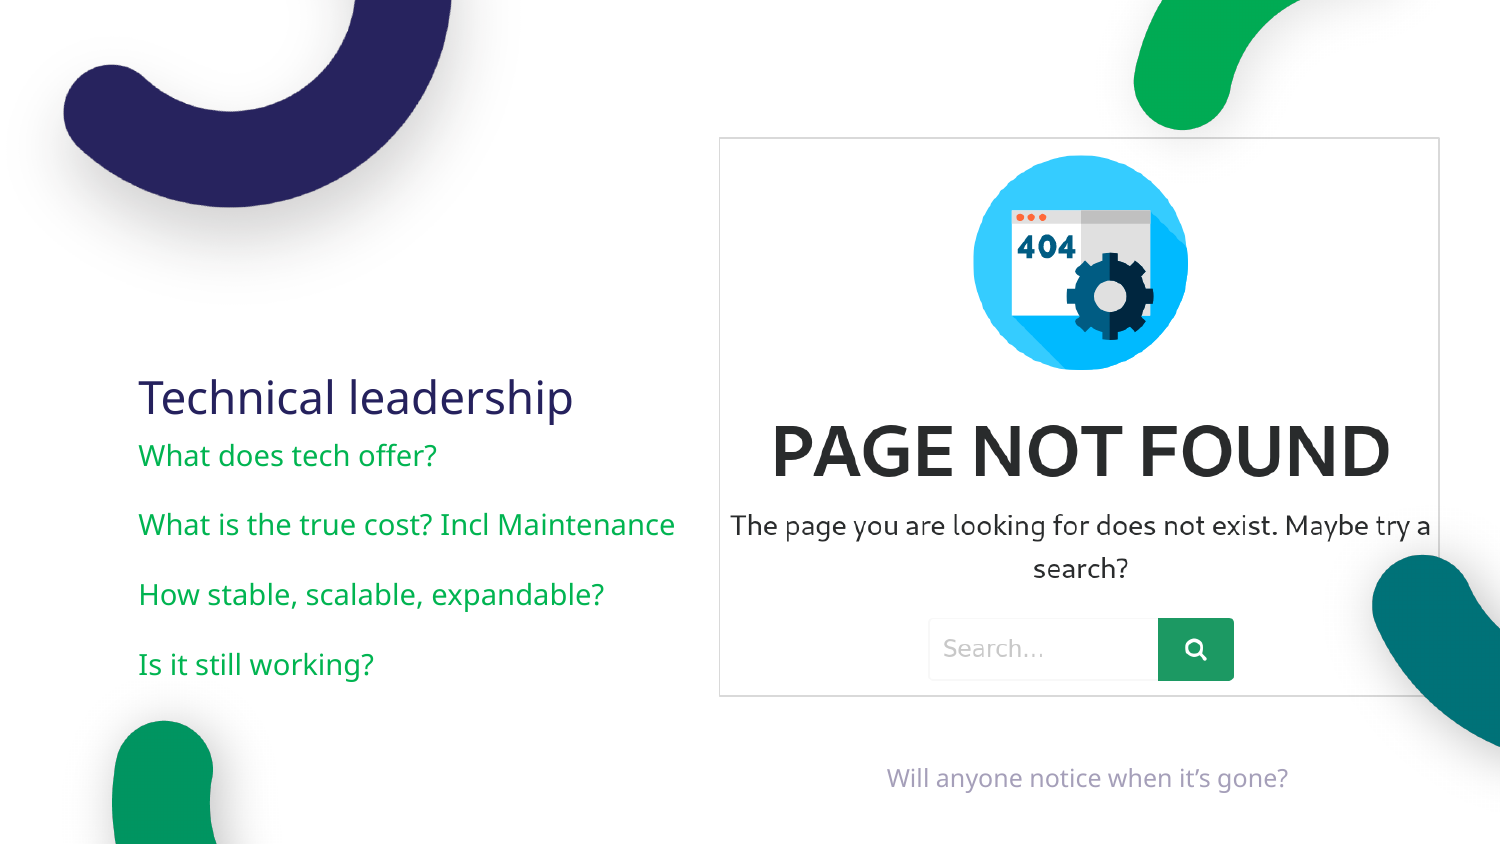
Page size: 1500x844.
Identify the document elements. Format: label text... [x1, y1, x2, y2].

text_box Will anyone notice when it’s gone? [749, 747, 1305, 844]
text_box Technical leadership [123, 357, 714, 439]
text_box What does tech offer? What is the true cost? Incl Maintenance How stable, scalable, expandable? Is it still working? [123, 439, 764, 711]
picture [0, 0, 572, 417]
picture [720, 0, 1500, 835]
picture [45, 653, 306, 844]
